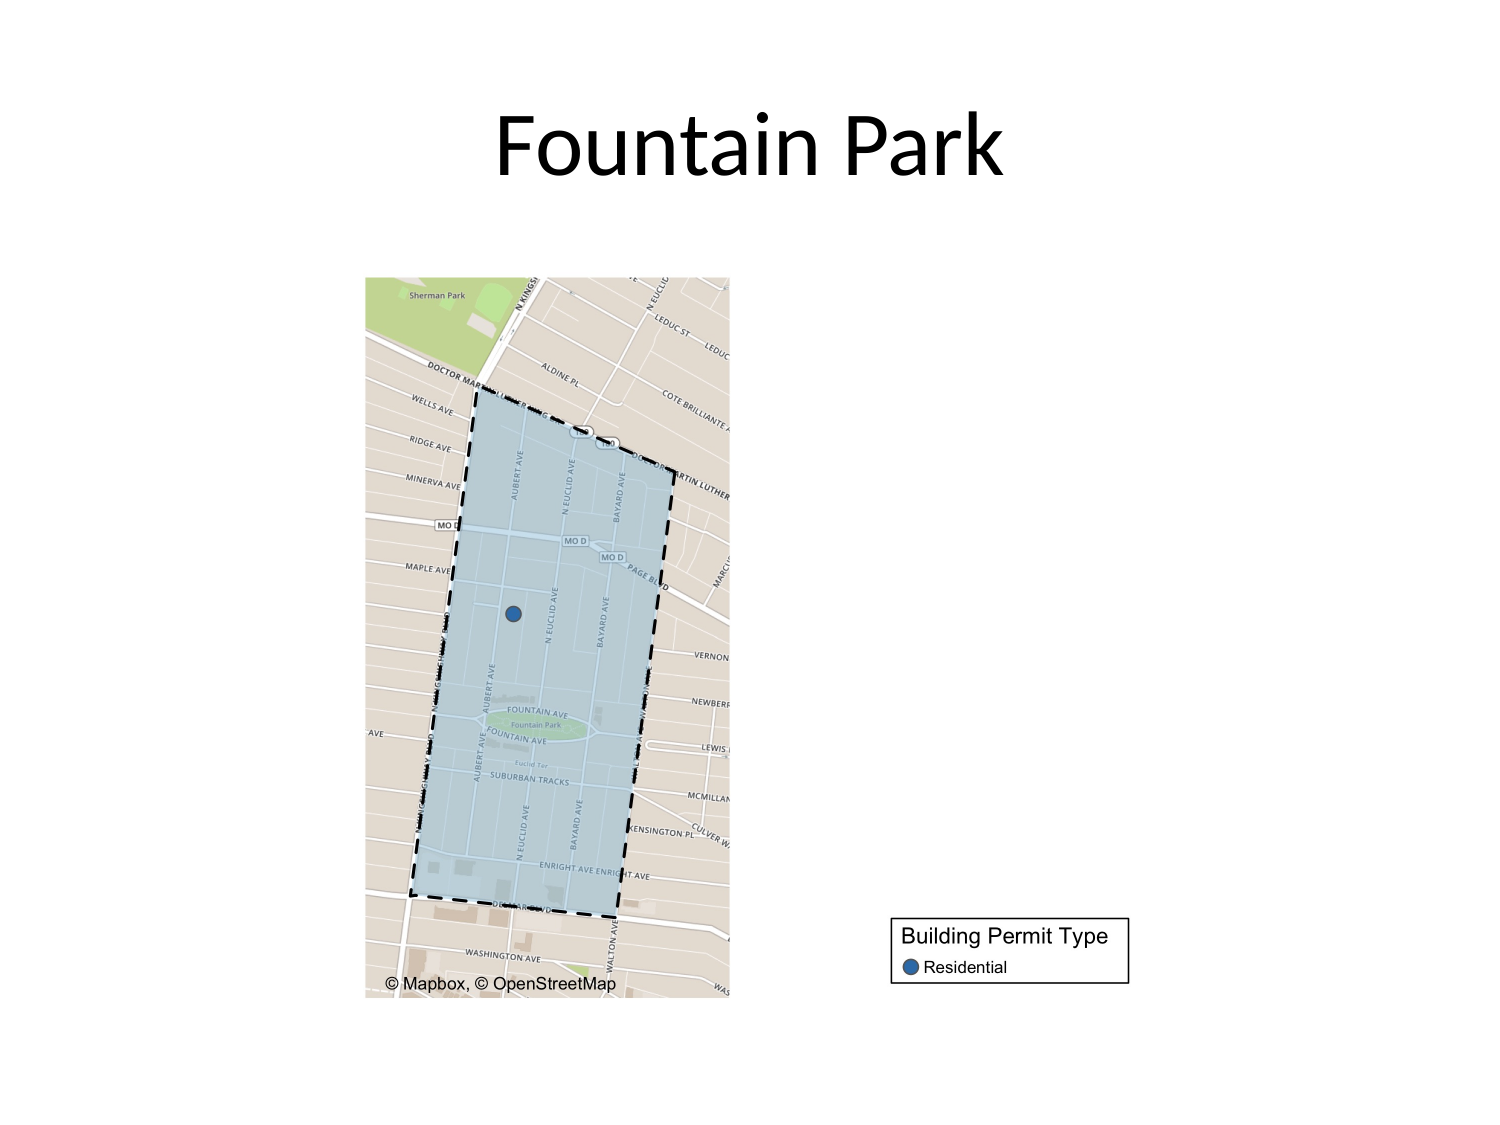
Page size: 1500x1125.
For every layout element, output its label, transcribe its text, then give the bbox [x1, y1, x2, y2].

title Fountain Park [75, 45, 1425, 233]
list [74, 262, 1426, 1013]
